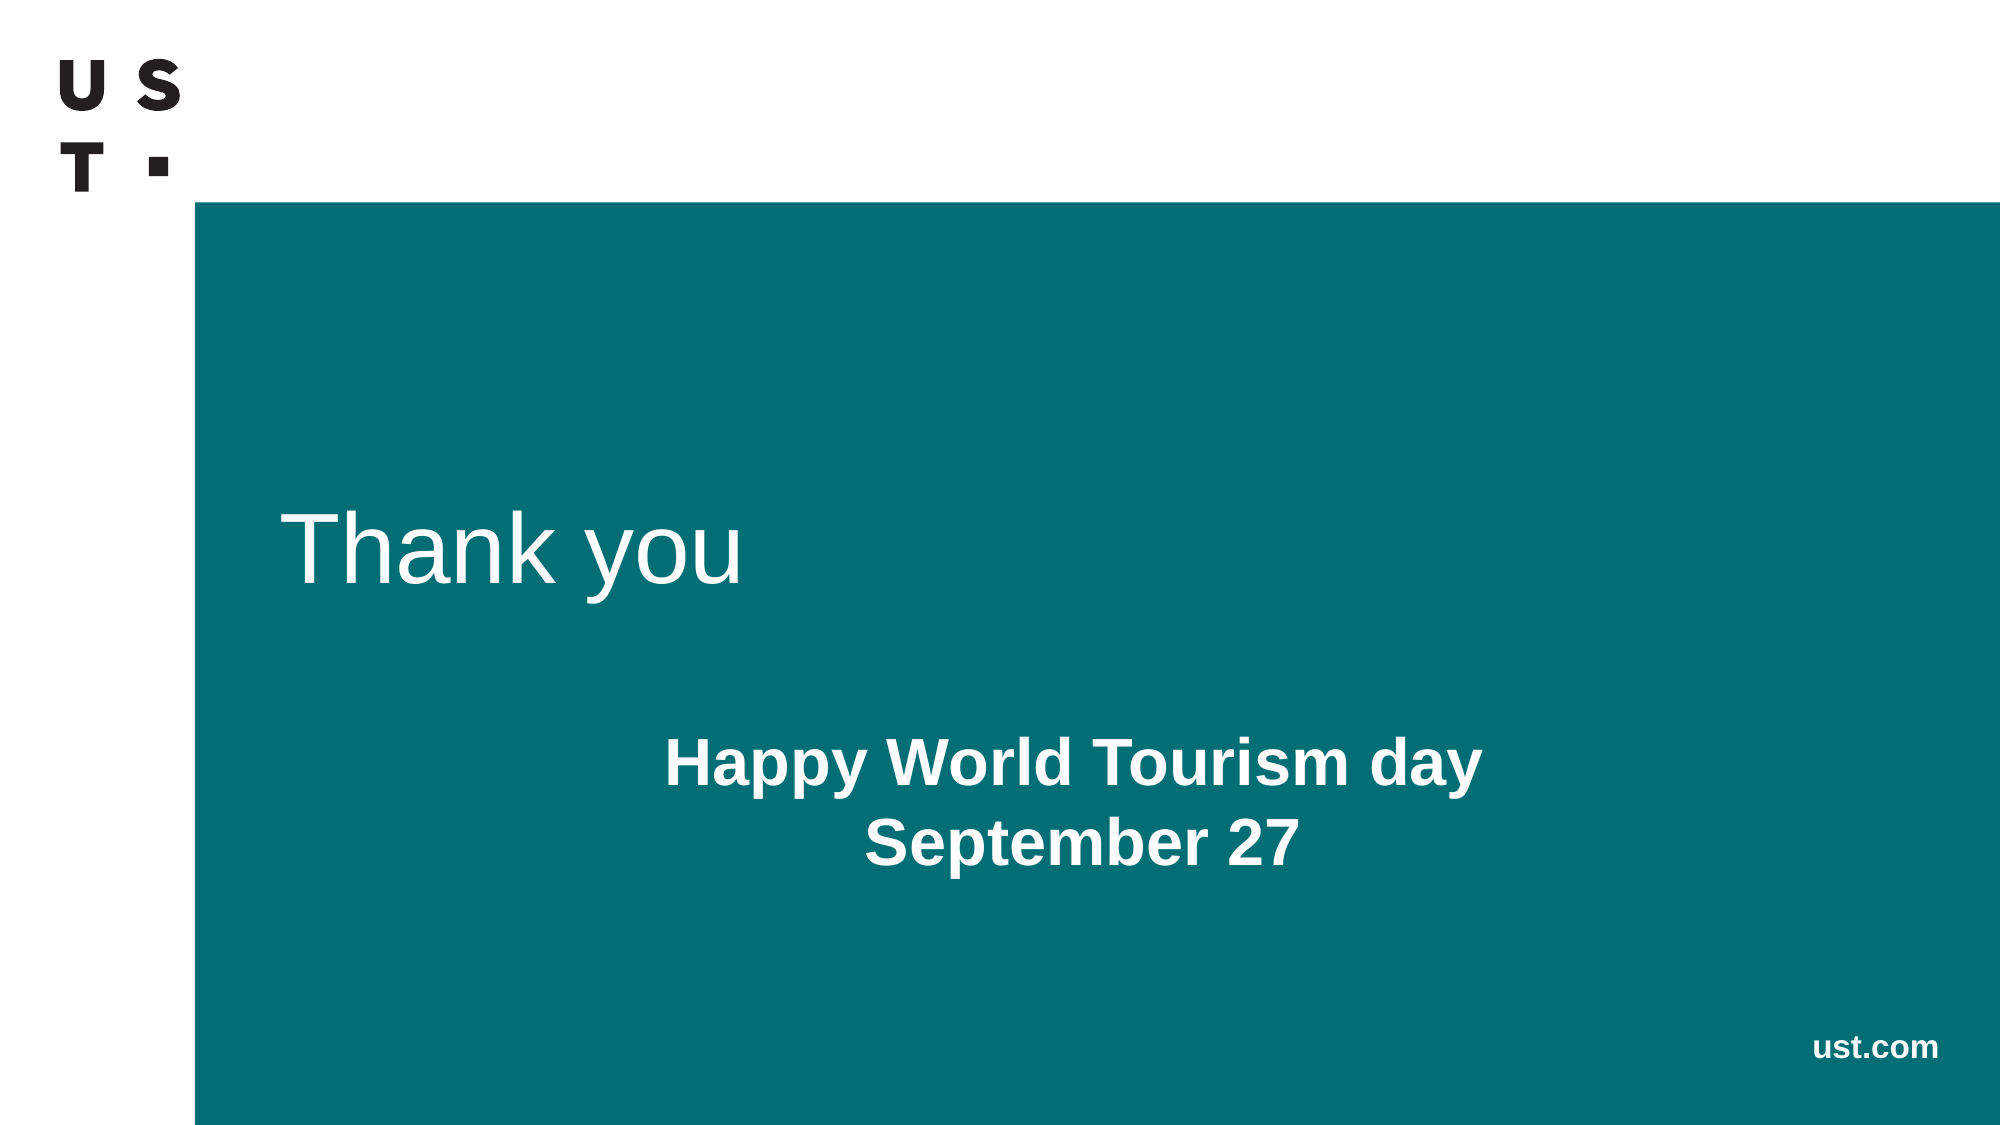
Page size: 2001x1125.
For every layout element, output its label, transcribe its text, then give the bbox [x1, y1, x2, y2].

list Happy World Tourism day September 27 [317, 737, 1850, 861]
